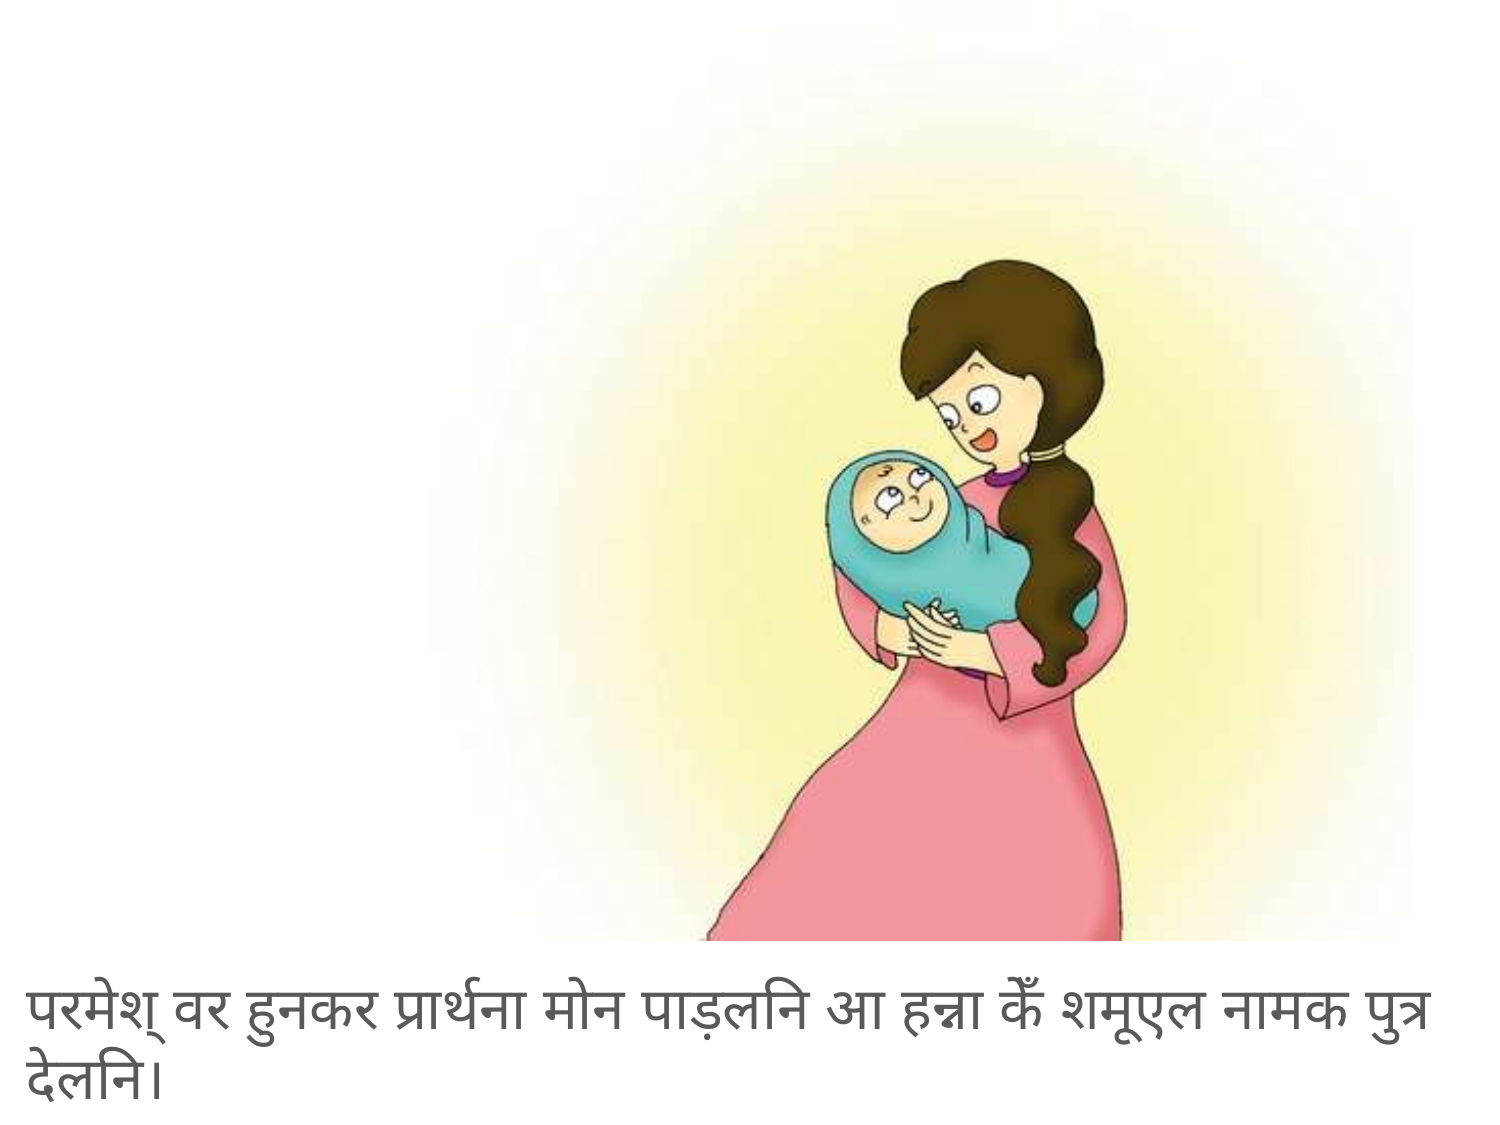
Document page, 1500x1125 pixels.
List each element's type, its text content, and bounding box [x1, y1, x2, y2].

text_box परमेश् वर हुनकर प्रार्थना मोन पाड़लनि आ हन्ना केँ शमूएल नामक पुत्र देलनि। [11, 964, 1483, 1119]
picture [86, 0, 1414, 941]
